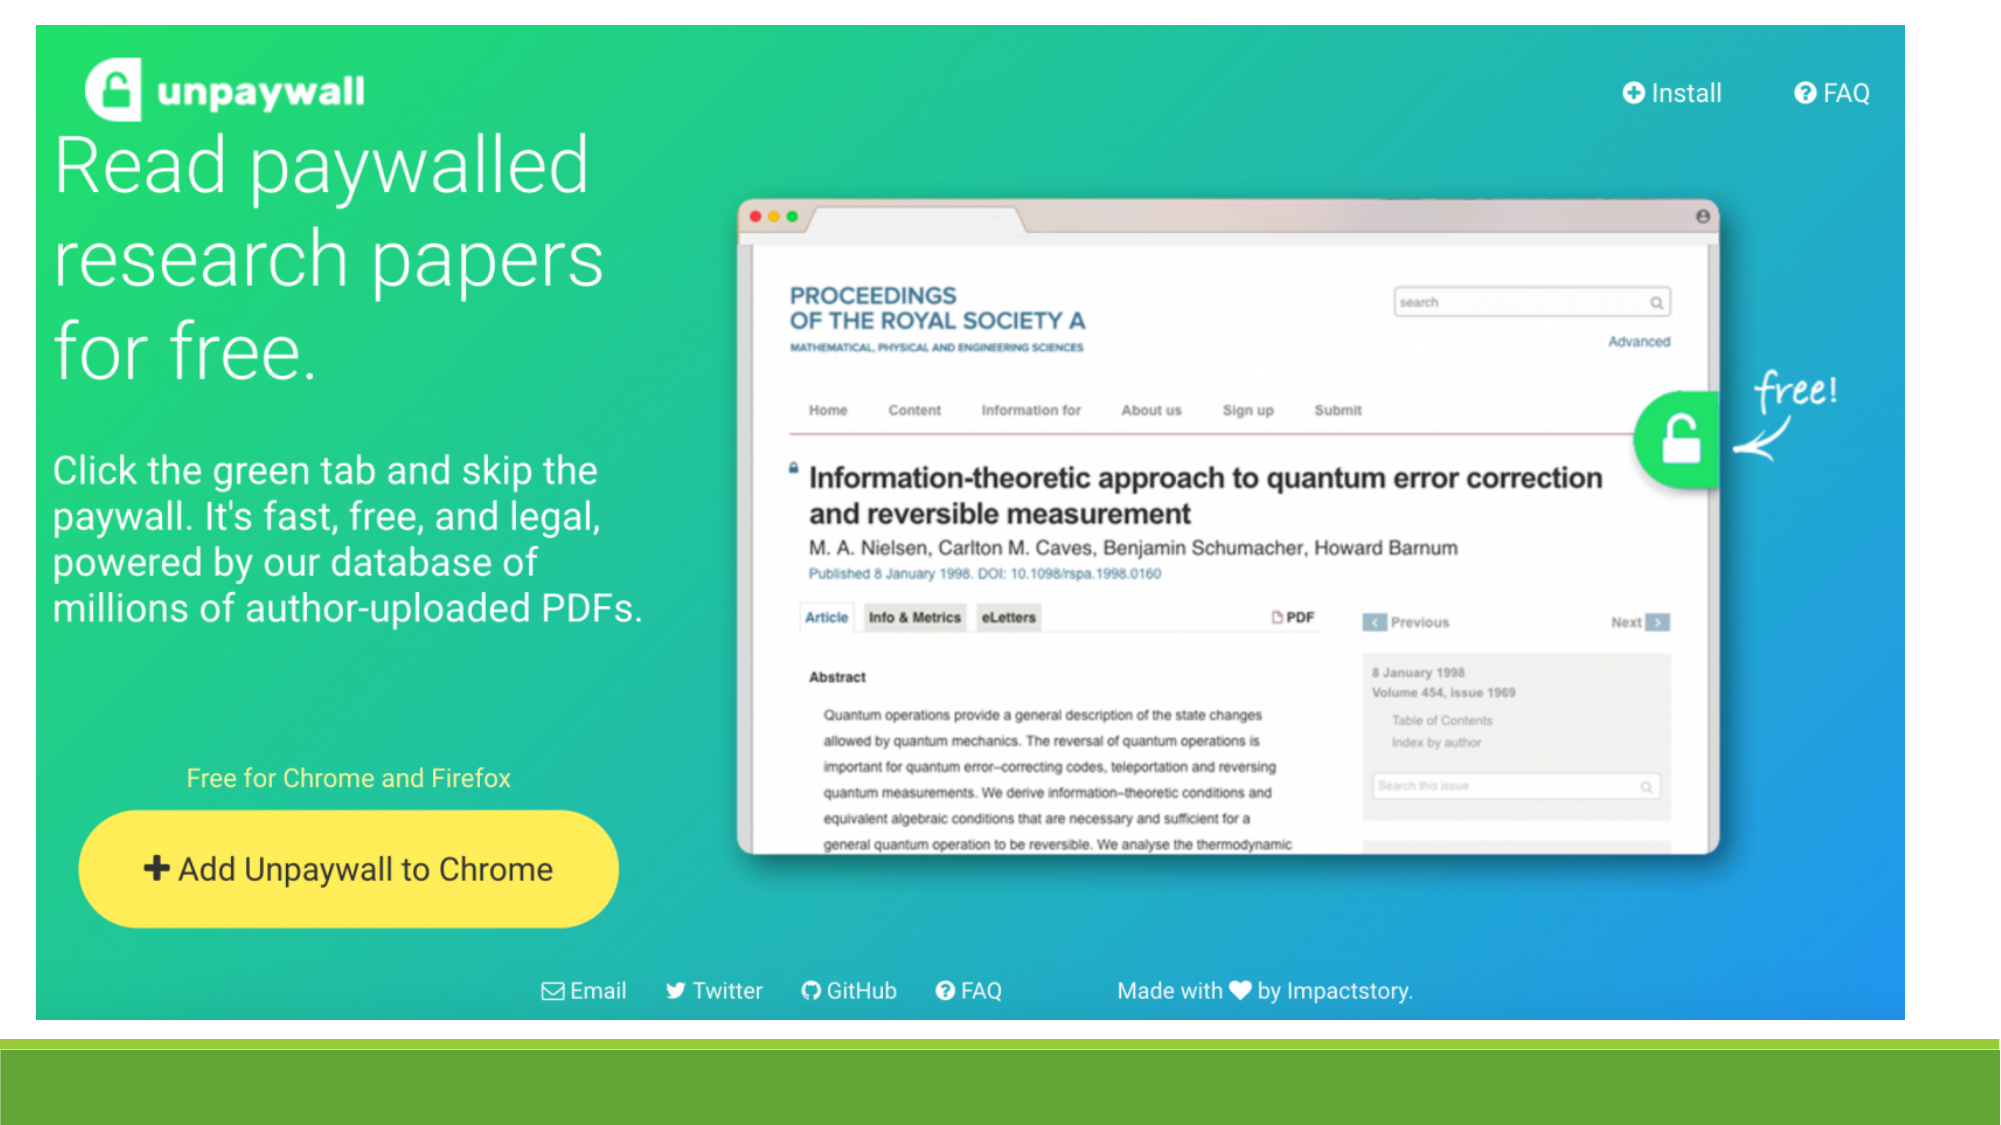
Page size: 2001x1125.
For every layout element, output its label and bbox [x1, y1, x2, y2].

picture [35, 25, 1905, 1020]
